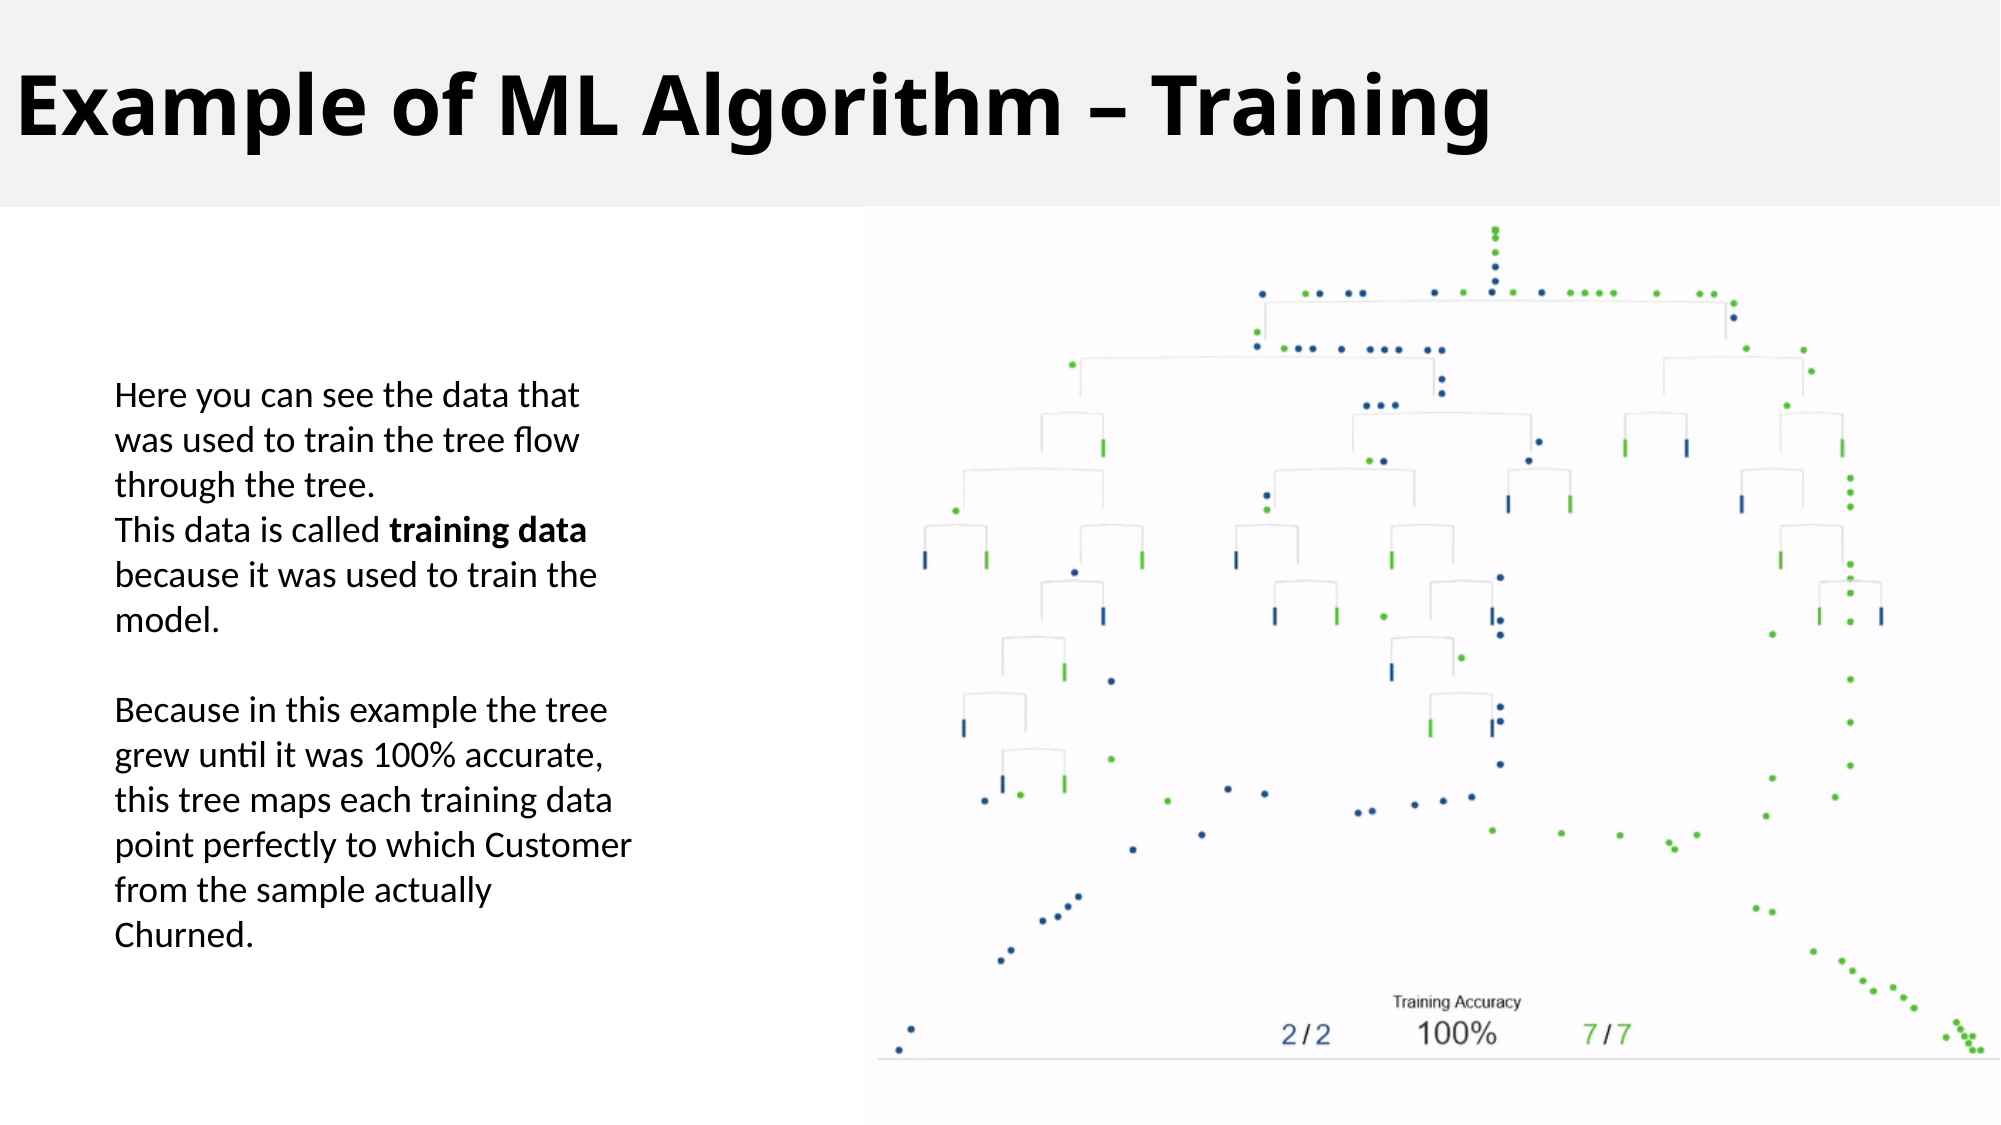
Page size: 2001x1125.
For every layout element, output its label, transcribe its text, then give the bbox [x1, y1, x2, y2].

text_box Here you can see the data that was used to train the tree flow through the tree. This data is called training data because it was used to train the model. Because in this example the tree grew until it was 100% accurate, this tree maps each training data point perfectly to which Customer from the sample actually Churned. [99, 363, 655, 1008]
text_box Example of ML Algorithm – Training [0, 0, 2000, 205]
picture [864, 206, 2000, 1125]
